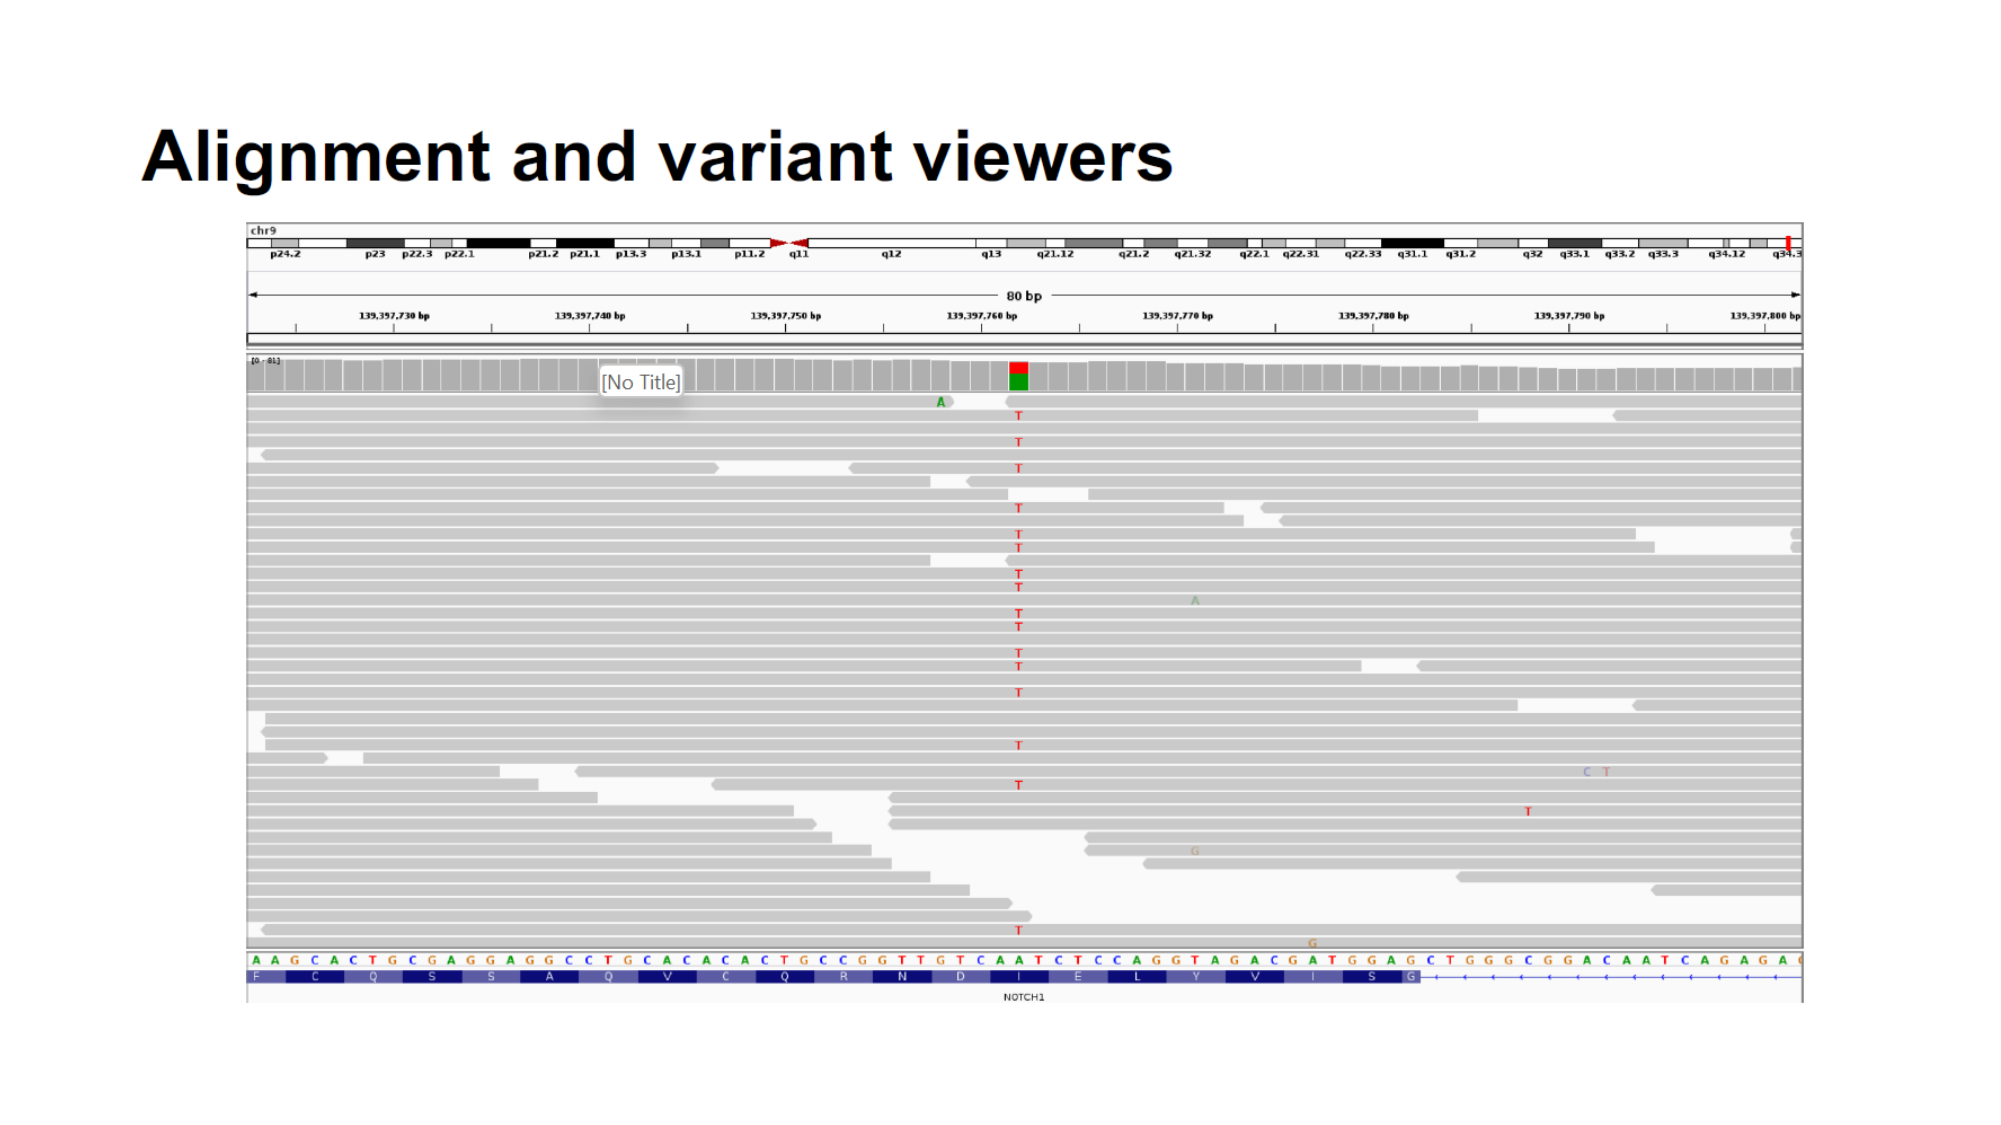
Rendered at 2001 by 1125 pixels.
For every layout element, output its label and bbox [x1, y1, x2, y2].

picture [129, 113, 1814, 1012]
